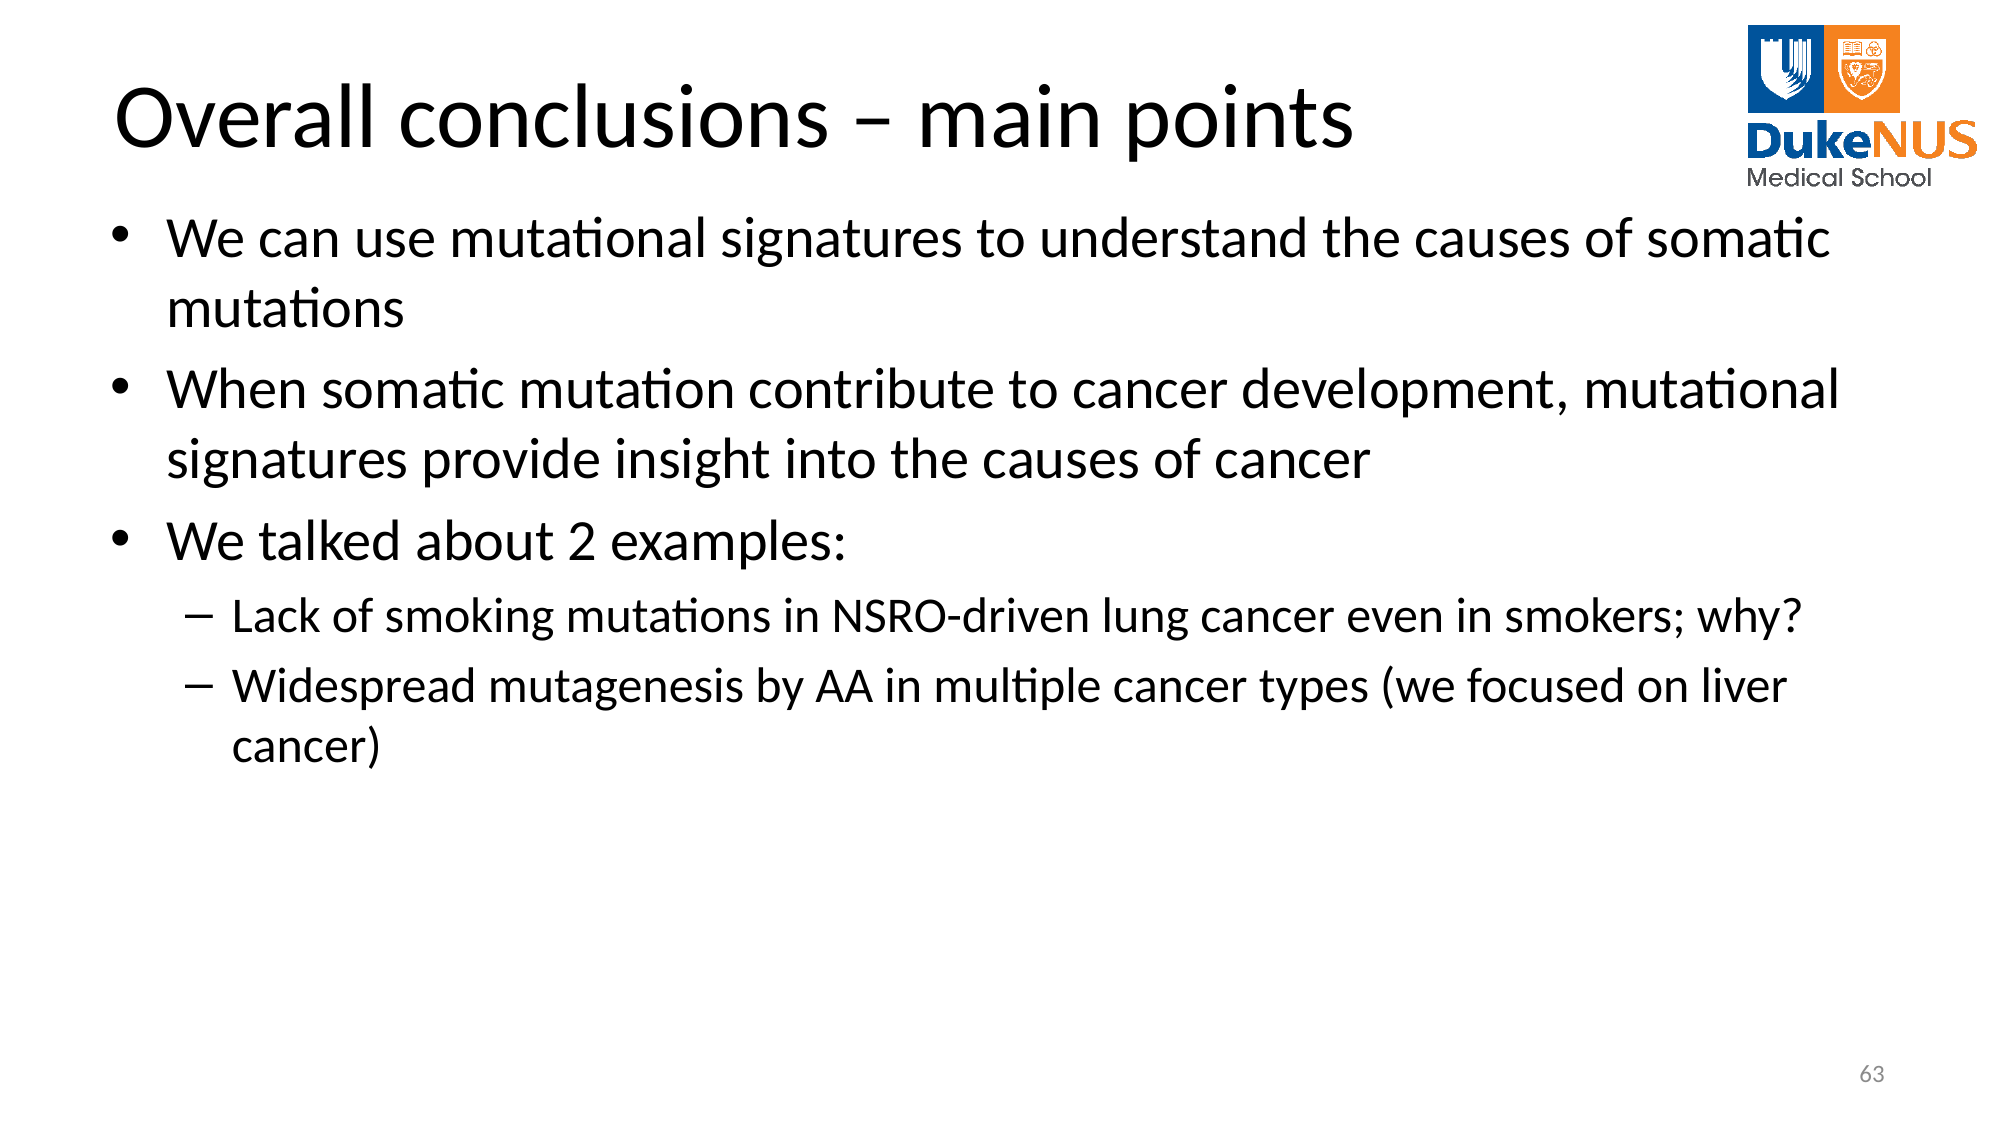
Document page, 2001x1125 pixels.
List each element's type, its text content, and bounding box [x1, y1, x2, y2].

picture [1737, 12, 1978, 189]
slide_number 63 [1433, 1042, 1900, 1103]
title Overall conclusions – main points [99, 45, 1900, 178]
list We can use mutational signatures to understand the causes of somatic mutations When somatic mutation contribute to cancer development, mutational signatures provide insight into the causes of cancer We talked about 2 examples: Lack of smoking mutations in NSRO-driven lung cancer even in smokers; why? Widespread mutagenesis by AA in multiple cancer types (we focused on liver cancer) [95, 191, 1895, 934]
